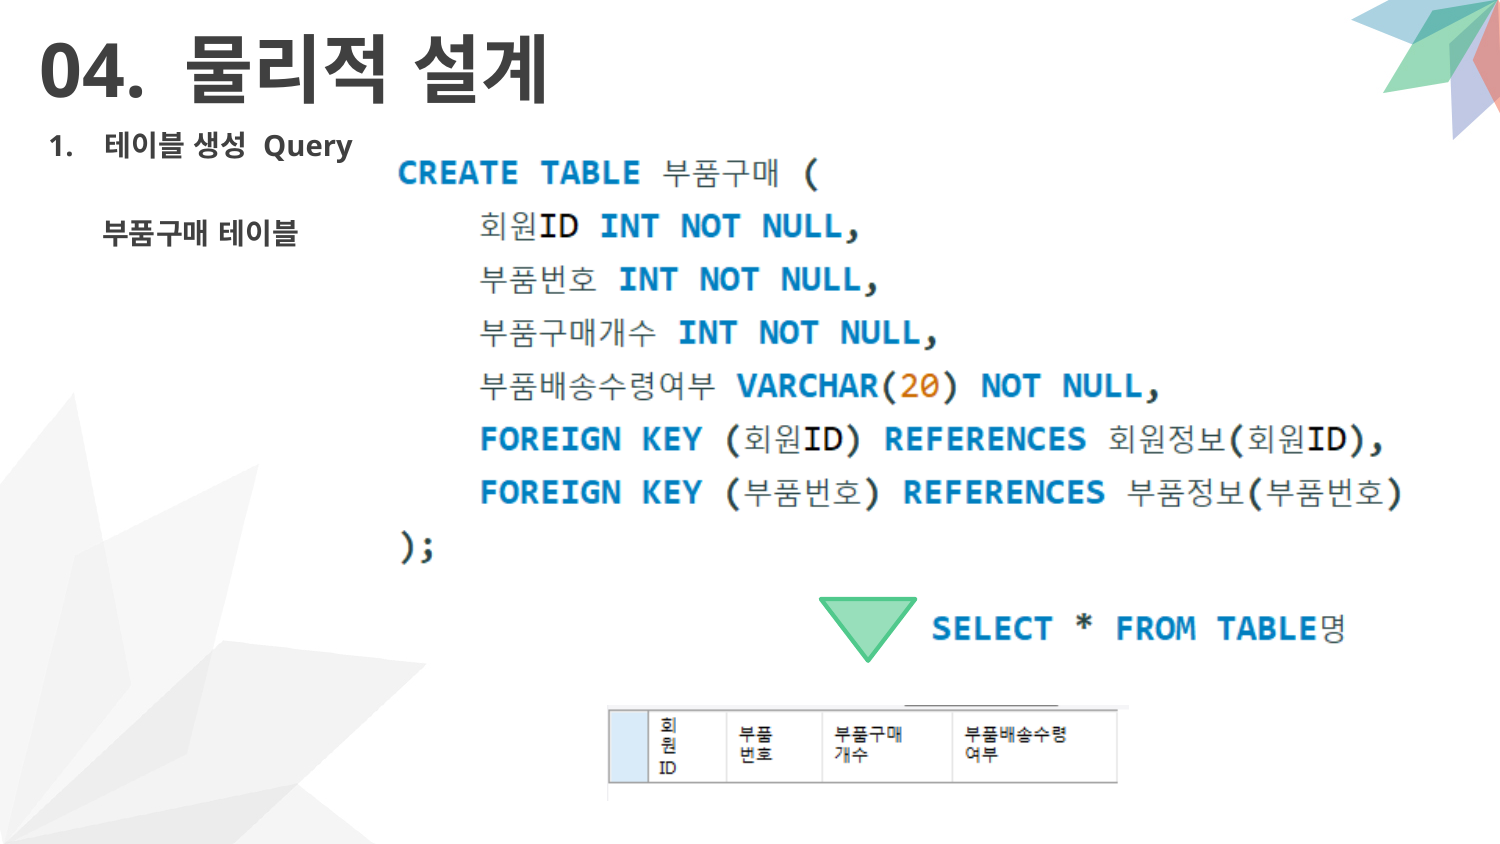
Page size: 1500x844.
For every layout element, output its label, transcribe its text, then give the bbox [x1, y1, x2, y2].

text_box 부품구매 테이블 [0, 209, 391, 257]
list 04. 물리적 설계 [0, 20, 1046, 115]
list 테이블 생성 Query [0, 138, 951, 186]
picture [0, 0, 1500, 844]
text_box [818, 596, 918, 663]
